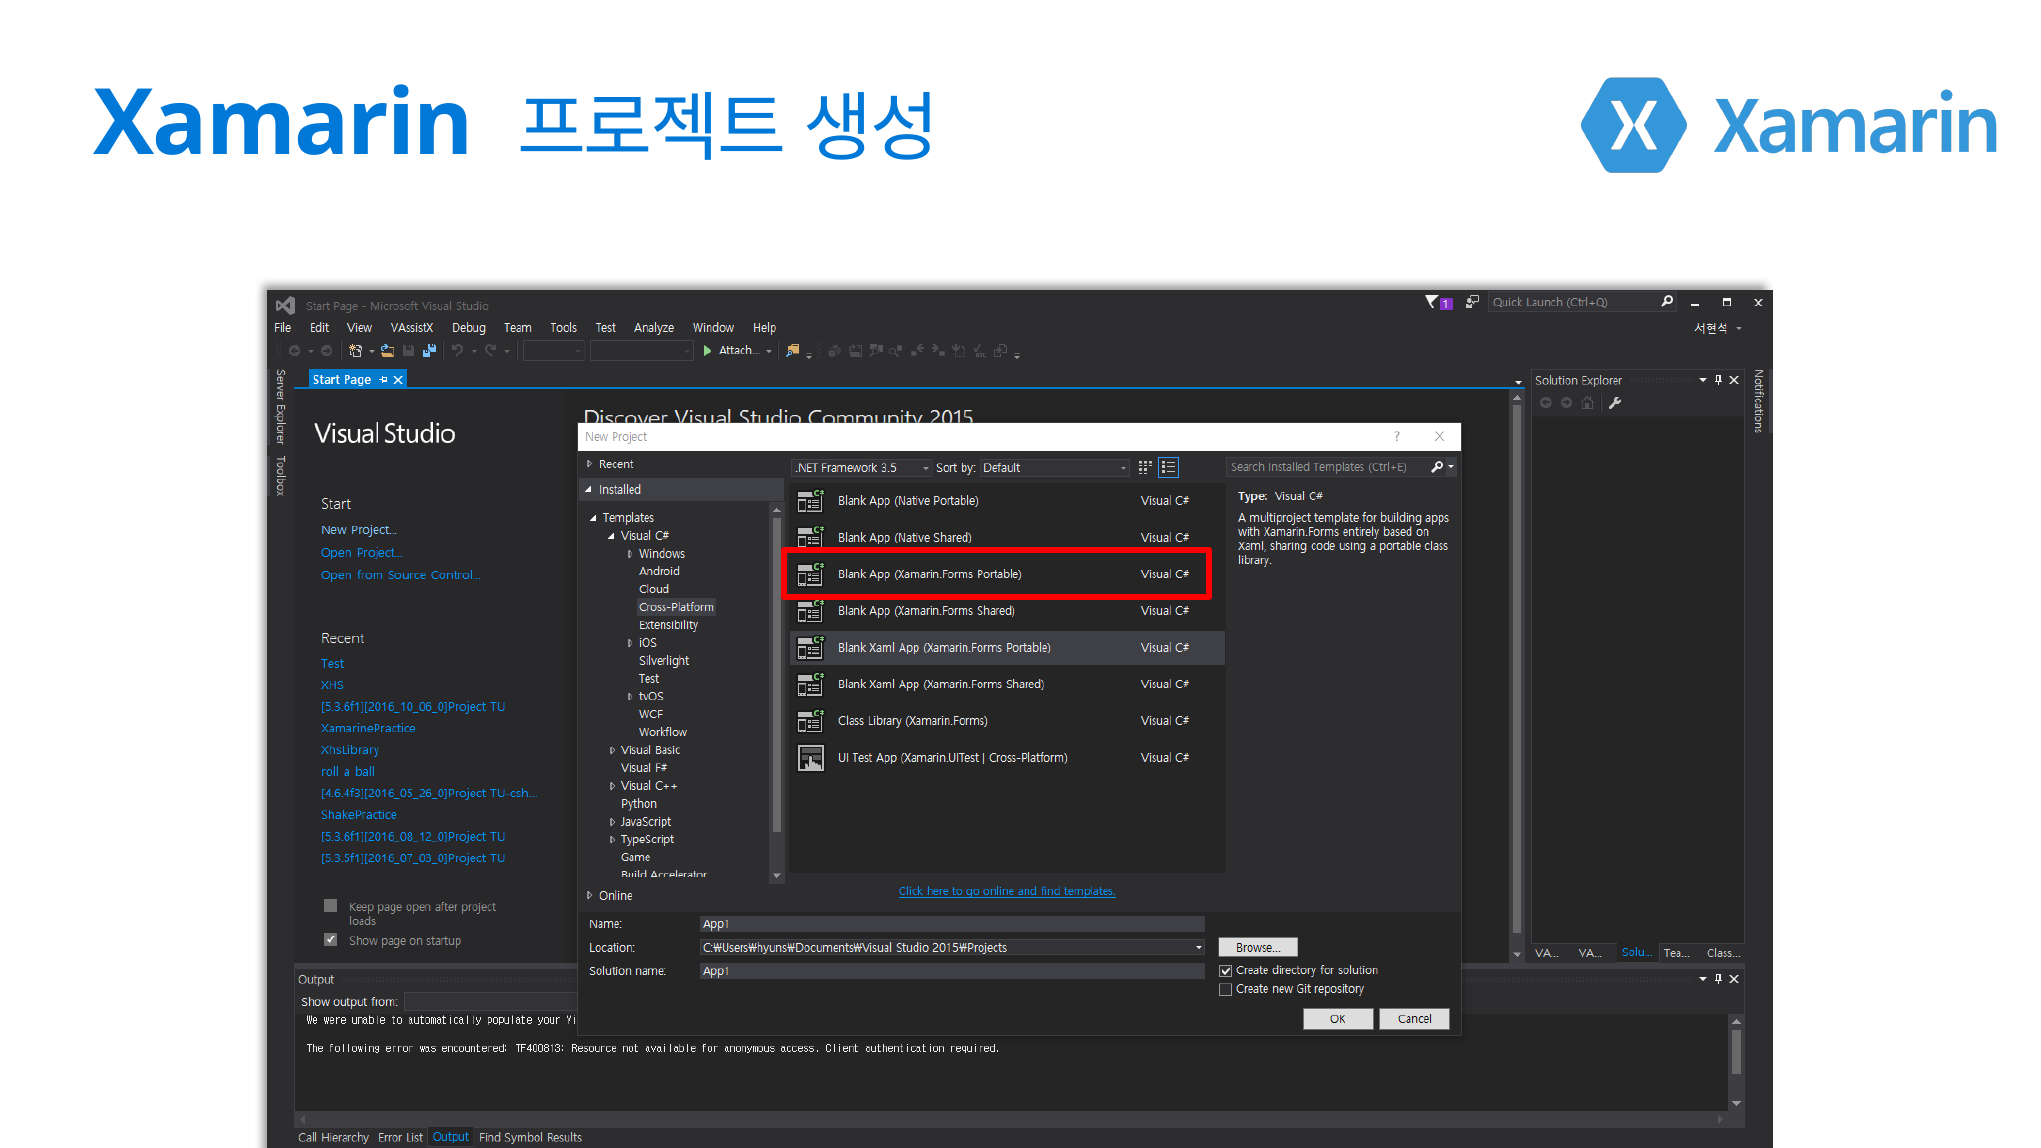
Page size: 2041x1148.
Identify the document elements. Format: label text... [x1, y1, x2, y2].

picture [1536, 18, 2041, 231]
text_box Xamarin 프로젝트 생성 [70, 49, 1536, 200]
picture [267, 289, 1773, 1148]
